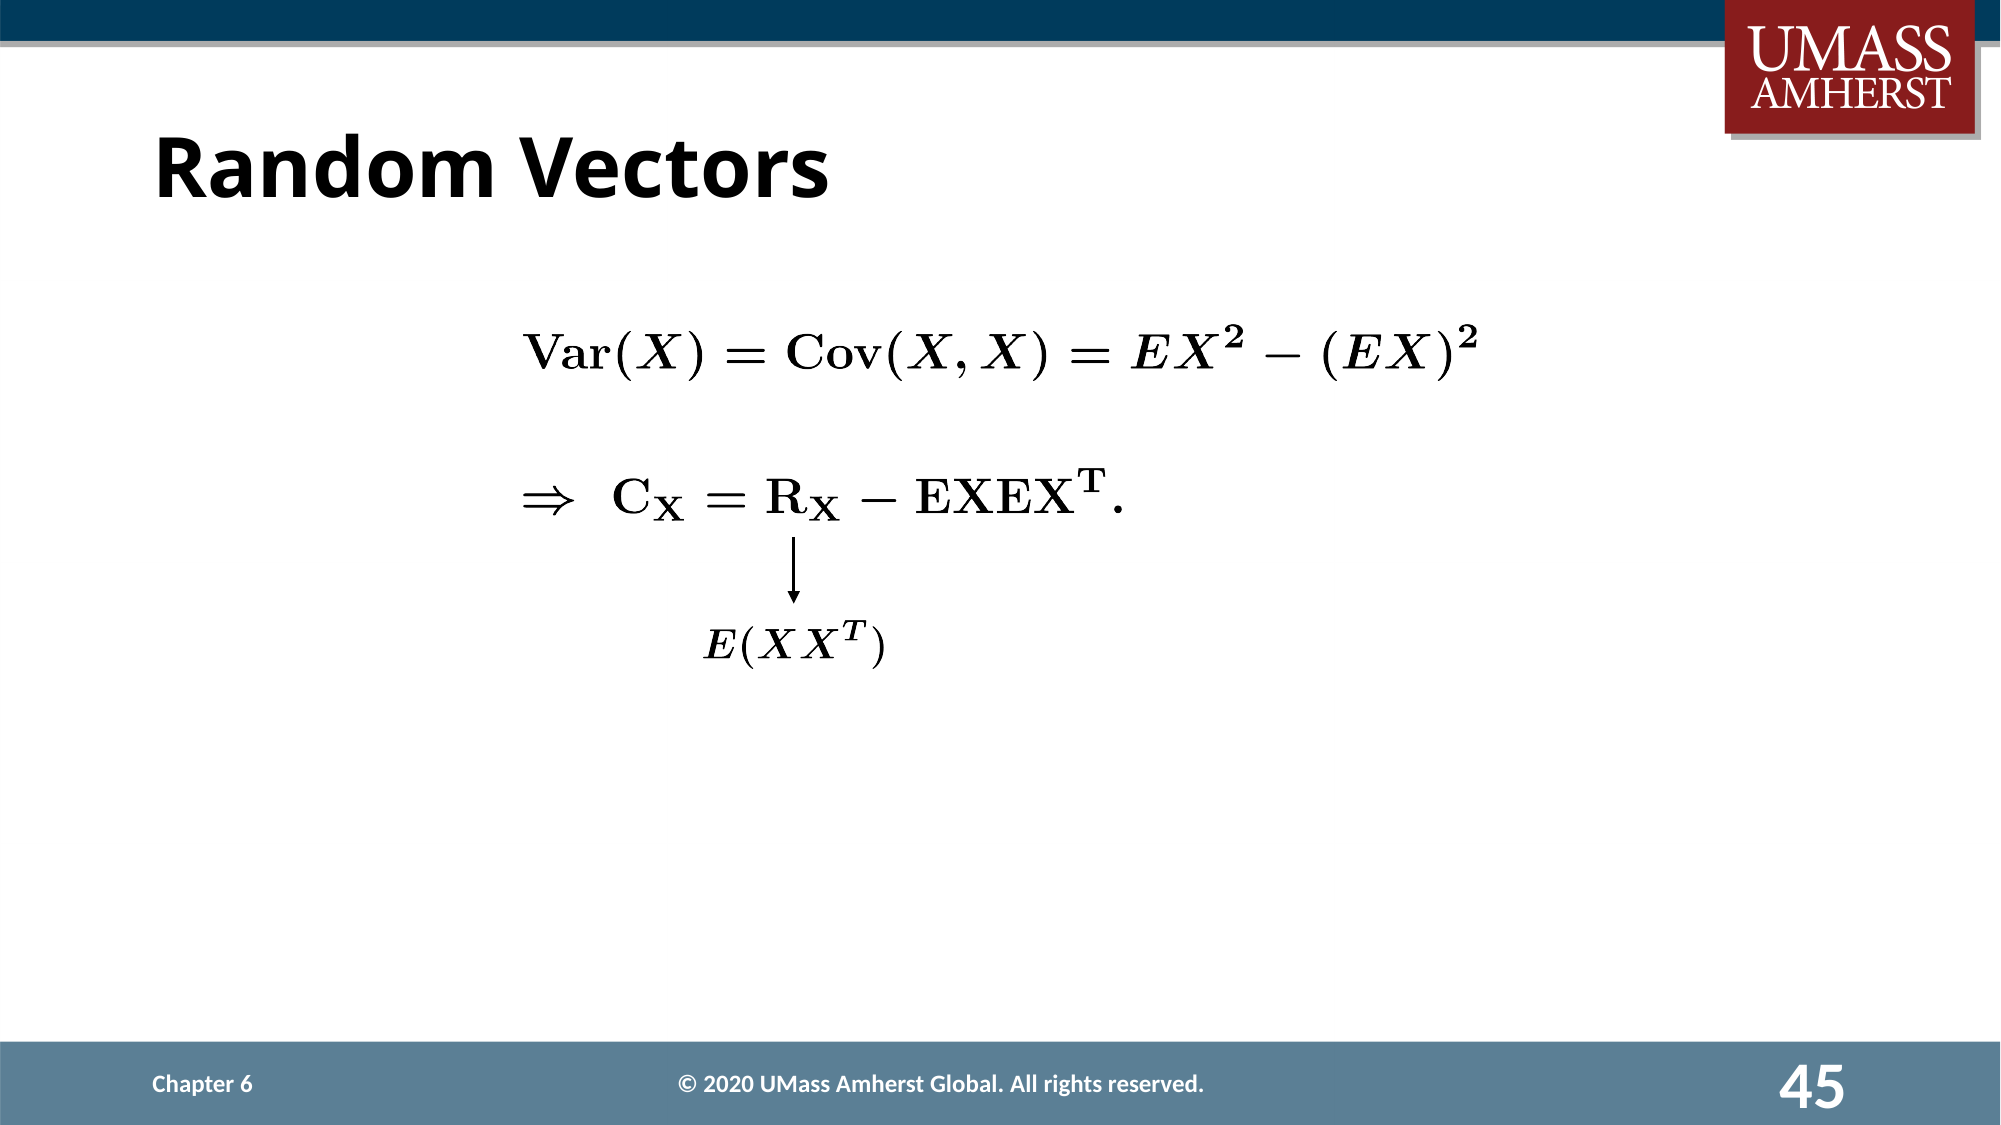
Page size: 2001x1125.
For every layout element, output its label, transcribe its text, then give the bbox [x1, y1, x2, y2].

list [137, 263, 1824, 976]
title Random Vectors [137, 108, 1863, 233]
slide_number Chapter 6 [137, 1052, 588, 1113]
slide_number 45 [1412, 1052, 1863, 1113]
picture [0, 0, 2001, 1125]
text_box © 2020 UMass Amherst Global. All rights reserved. [662, 1060, 1338, 1121]
